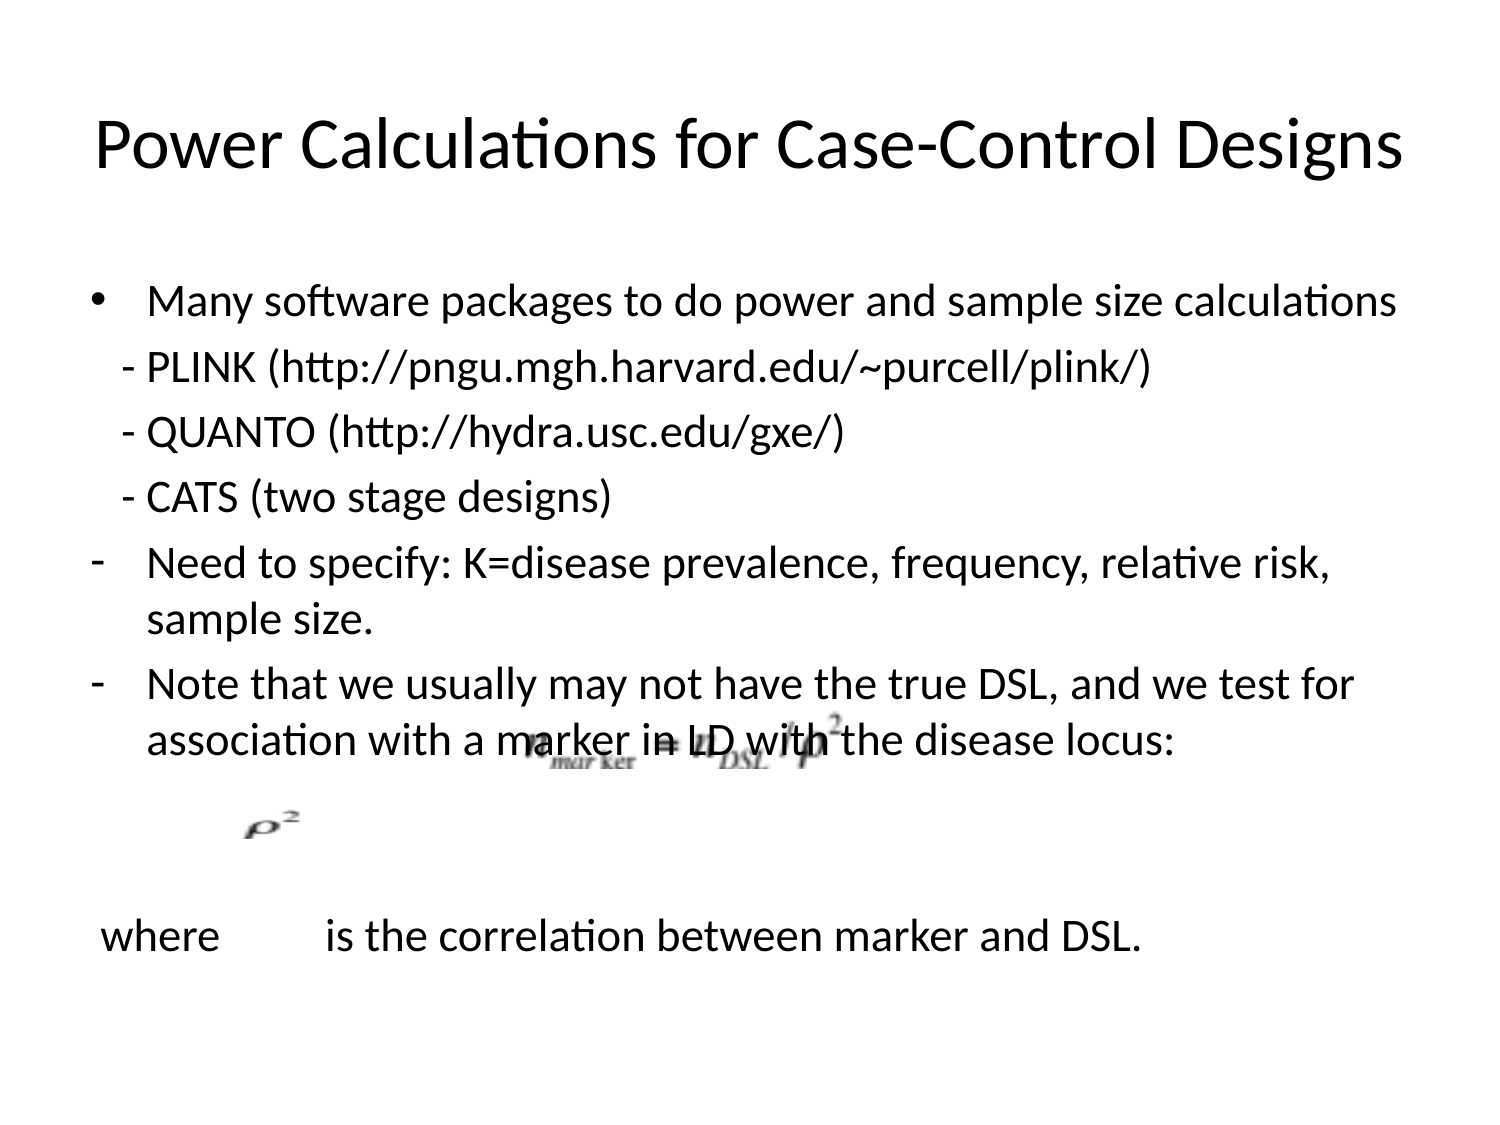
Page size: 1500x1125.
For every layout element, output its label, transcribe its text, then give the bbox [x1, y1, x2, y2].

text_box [235, 807, 301, 839]
list Many software packages to do power and sample size calculations - PLINK (http://pngu.mgh.harvard.edu/~purcell/plink/) - QUANTO (http://hydra.usc.edu/gxe/) - CATS (two stage designs) Need to specify: K=disease prevalence, frequency, relative risk, sample size. Note that we usually may not have the true DSL, and we test for association with a marker in LD with the disease locus: where is the correlation between marker and DSL. [75, 262, 1425, 1005]
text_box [518, 706, 844, 769]
title Power Calculations for Case-Control Designs [75, 45, 1425, 233]
